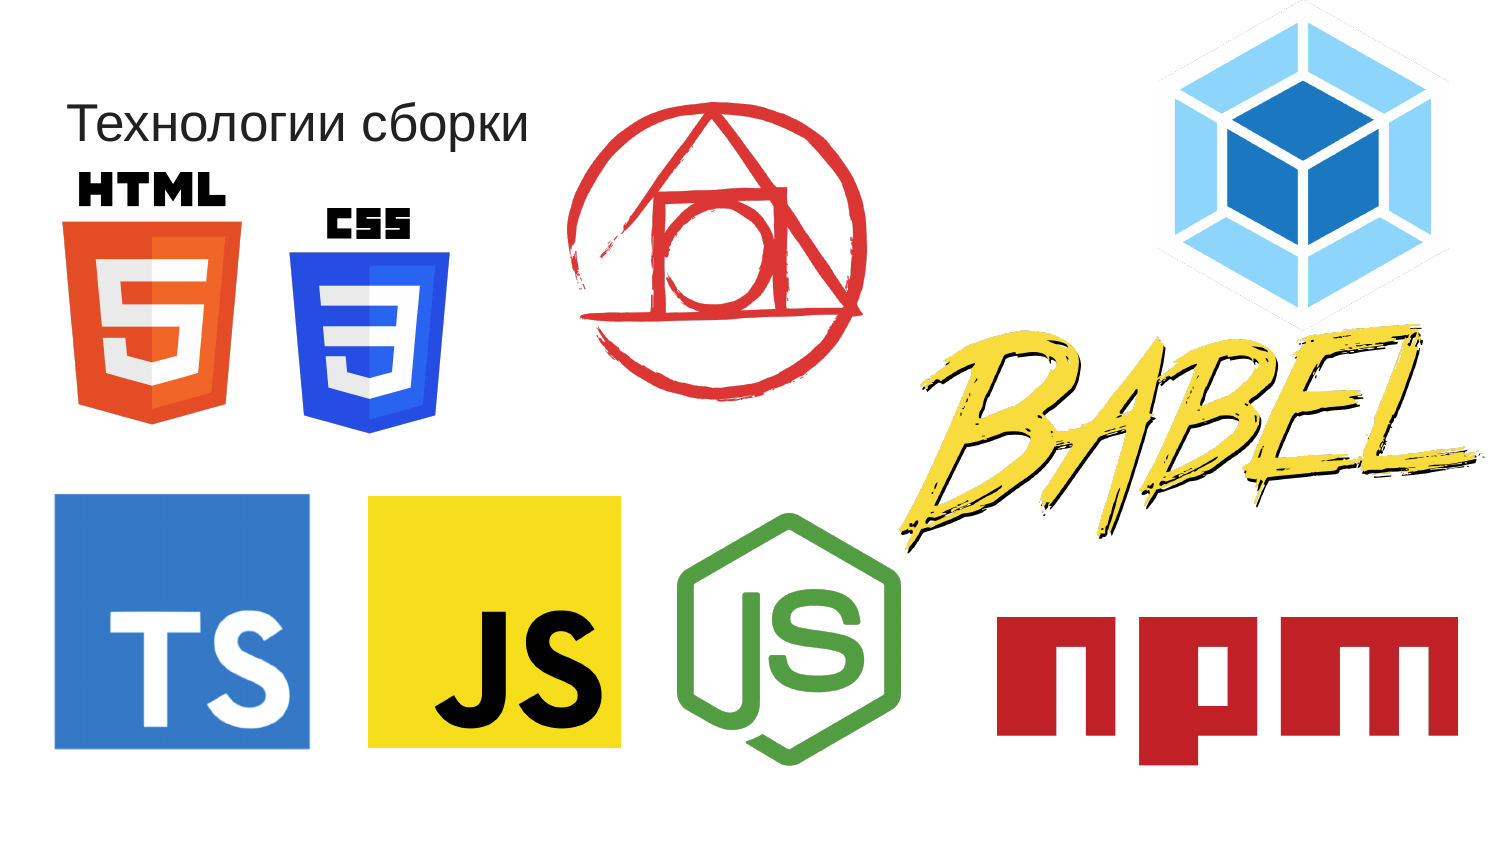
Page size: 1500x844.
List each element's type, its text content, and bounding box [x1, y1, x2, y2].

picture [567, 102, 867, 403]
picture [368, 495, 622, 749]
picture [62, 172, 242, 426]
picture [676, 0, 1485, 766]
picture [289, 208, 450, 434]
picture [997, 617, 1458, 767]
picture [50, 490, 314, 754]
title Технологии сборки [51, 72, 1152, 167]
